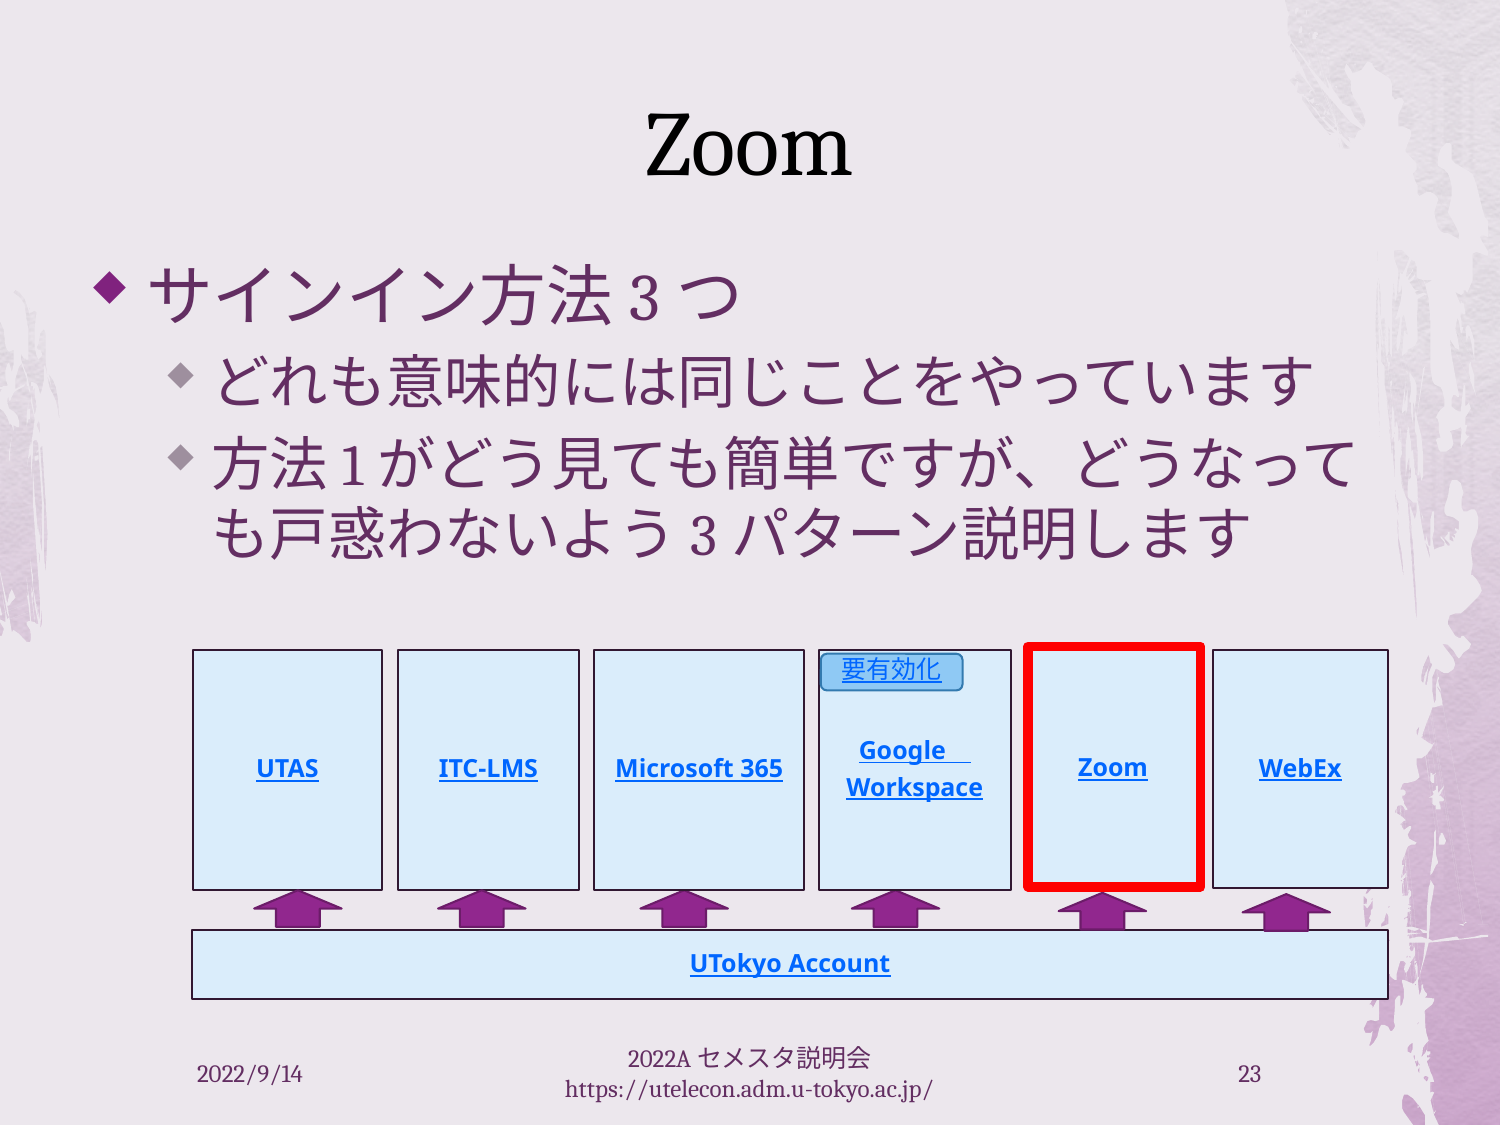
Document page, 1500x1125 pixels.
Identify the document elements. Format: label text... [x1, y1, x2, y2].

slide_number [75, 1042, 425, 1103]
slide_number 23 [1074, 1042, 1425, 1103]
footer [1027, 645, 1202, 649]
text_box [192, 649, 1388, 1000]
title Zoom [75, 45, 1425, 233]
footer 2022Aセメスタ説明会 https://utelecon.adm.u-tokyo.ac.jp/ [512, 1042, 988, 1103]
footer 2022Aセメスタ説明会 https://utelecon.adm.u-tokyo.ac.jp/ [185, 643, 1399, 989]
list サインイン方法3つ どれも意味的には同じことをやっています 方法1がどう見ても簡単ですが、どうなっても戸惑わないよう3パターン説明します [75, 246, 1425, 989]
